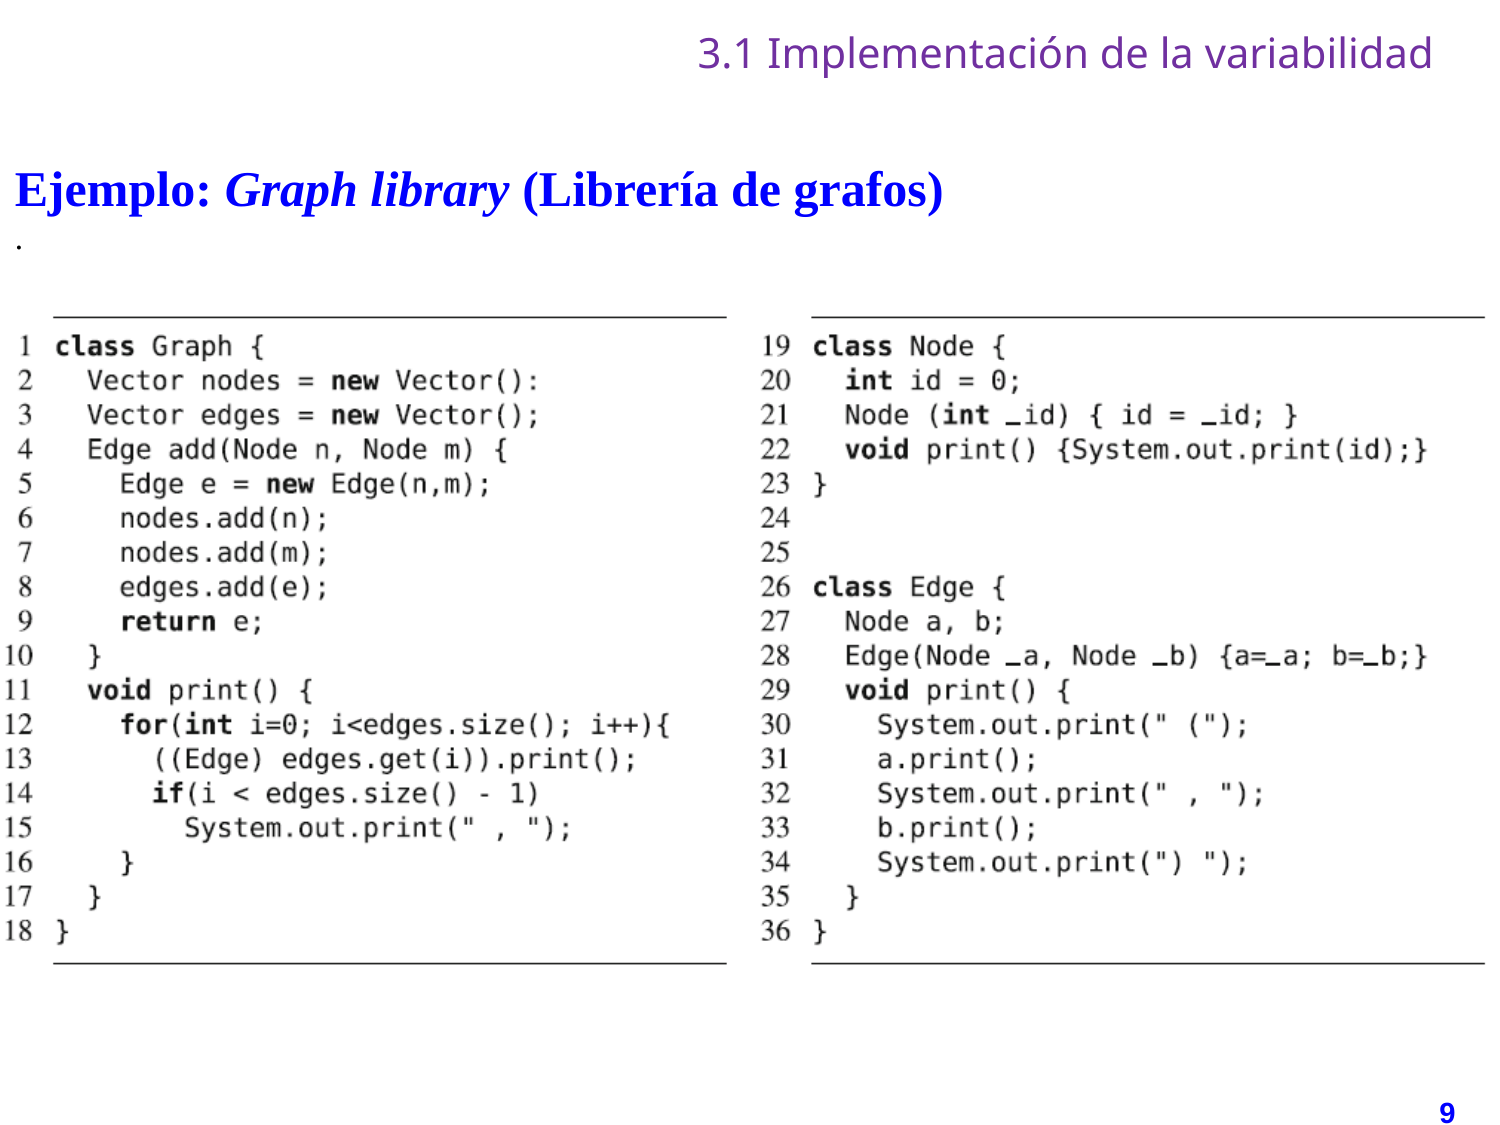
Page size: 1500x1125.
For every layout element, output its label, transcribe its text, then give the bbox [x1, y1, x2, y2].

text_box Ejemplo: Graph library (Librería de grafos) . [0, 148, 1500, 264]
picture [0, 305, 1500, 976]
title 3.1 Implementación de la variabilidad [631, 19, 1500, 126]
